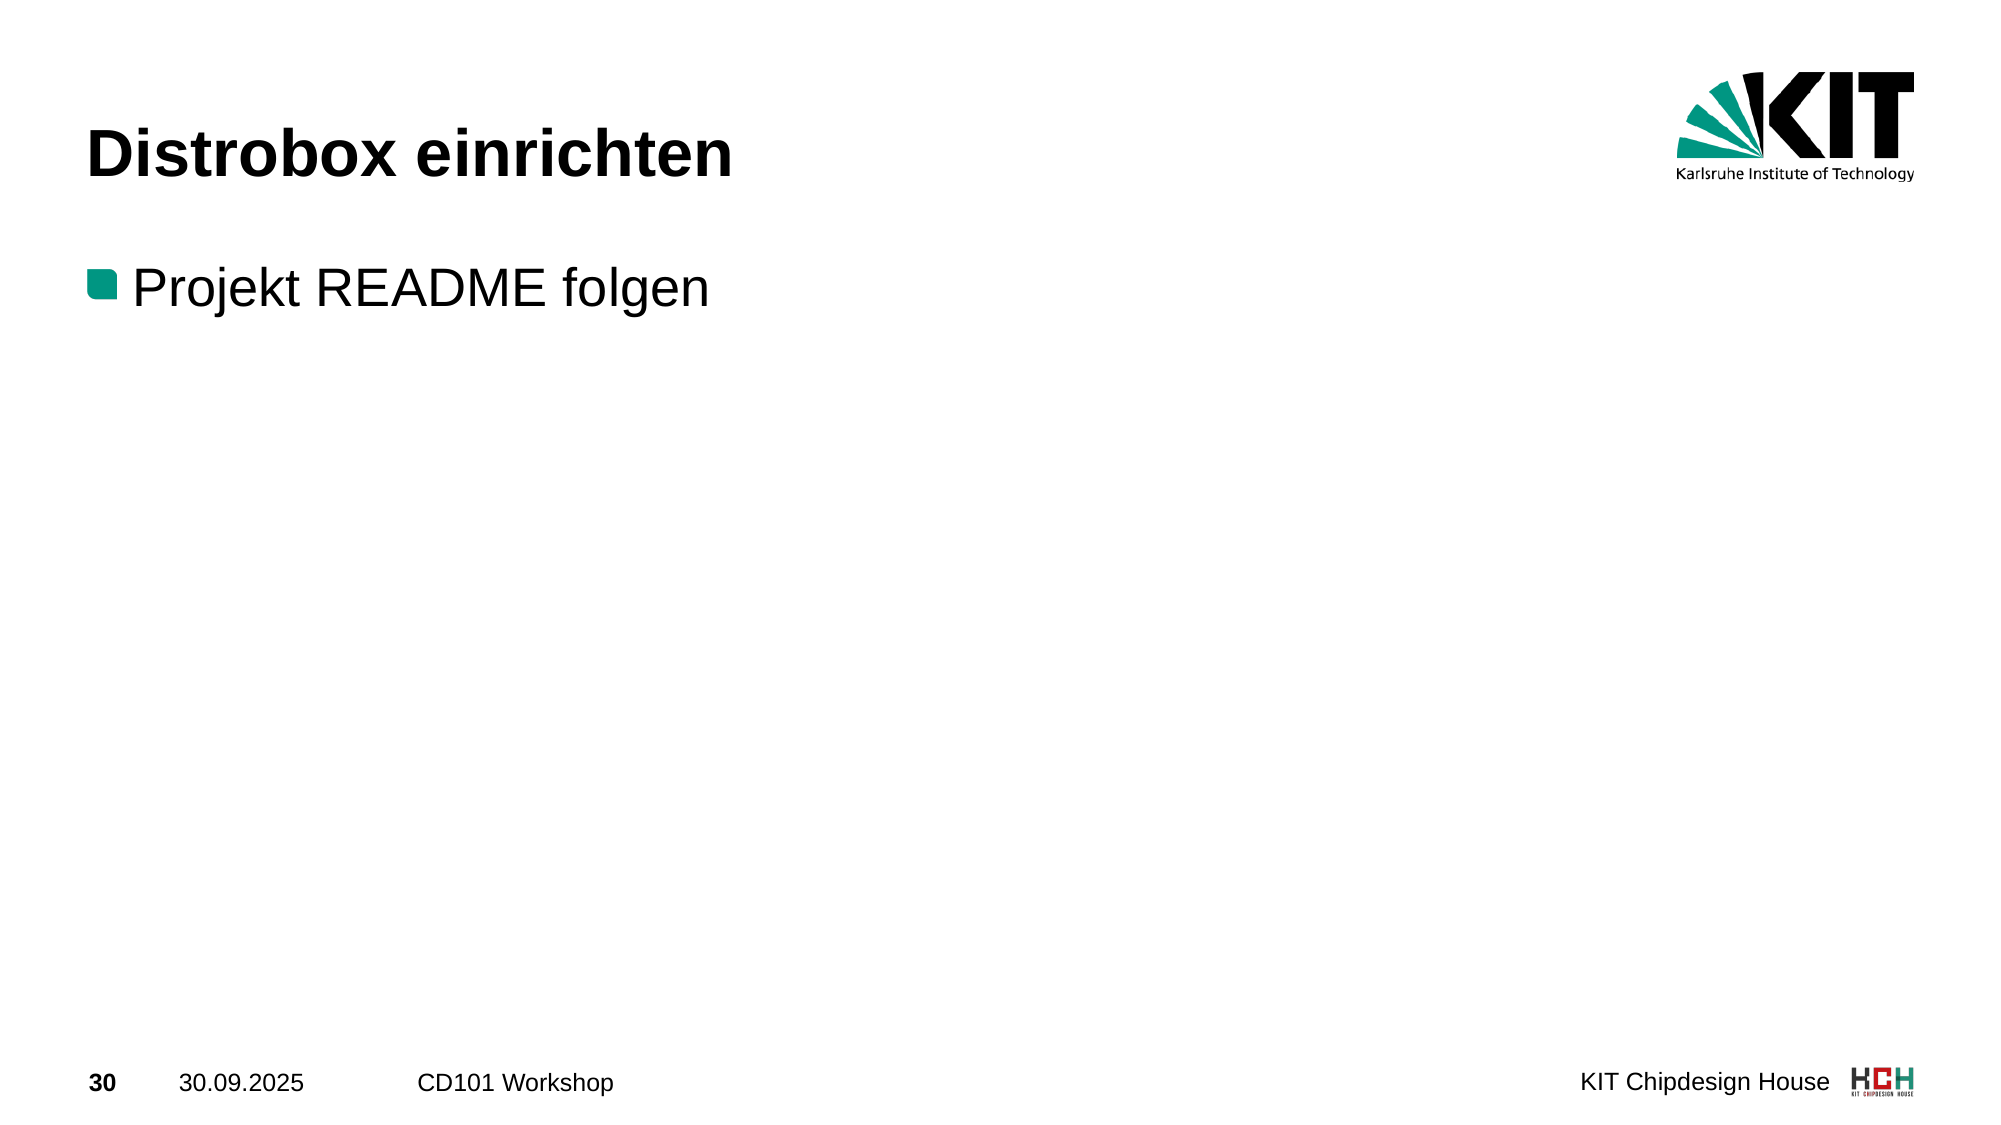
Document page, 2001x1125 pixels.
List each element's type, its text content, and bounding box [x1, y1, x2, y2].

picture [1851, 1067, 1914, 1097]
slide_number 30 [88, 1038, 161, 1125]
footer CD101 Workshop [417, 1038, 1275, 1125]
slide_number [178, 1038, 404, 1125]
list Projekt README folgen [87, 259, 1913, 996]
title Distrobox einrichten [86, 64, 1589, 191]
picture [1677, 72, 1914, 182]
picture [87, 269, 117, 303]
